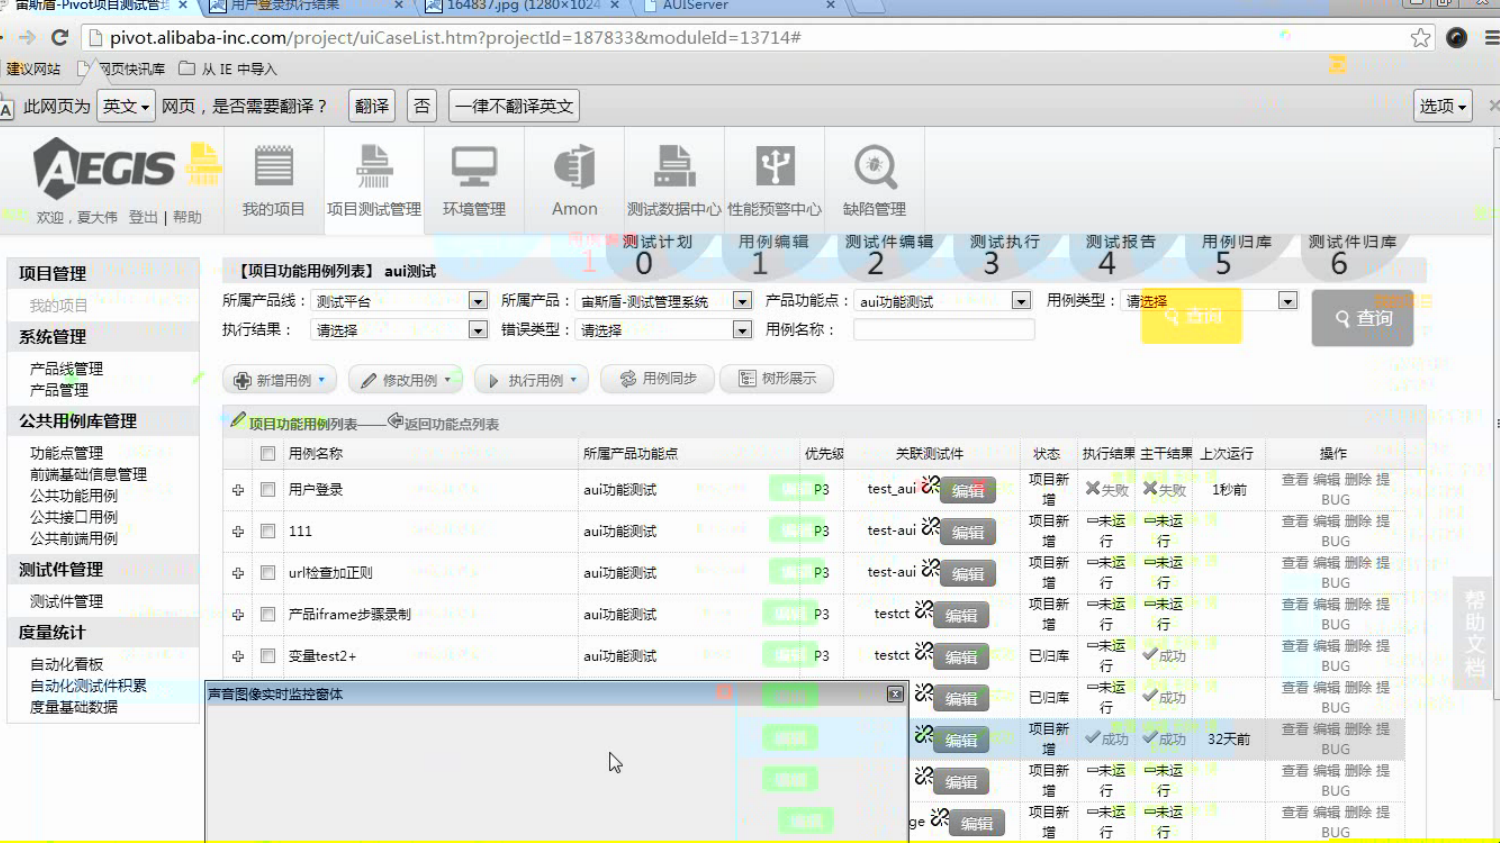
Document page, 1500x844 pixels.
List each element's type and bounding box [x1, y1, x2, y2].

list [0, 0, 1500, 844]
